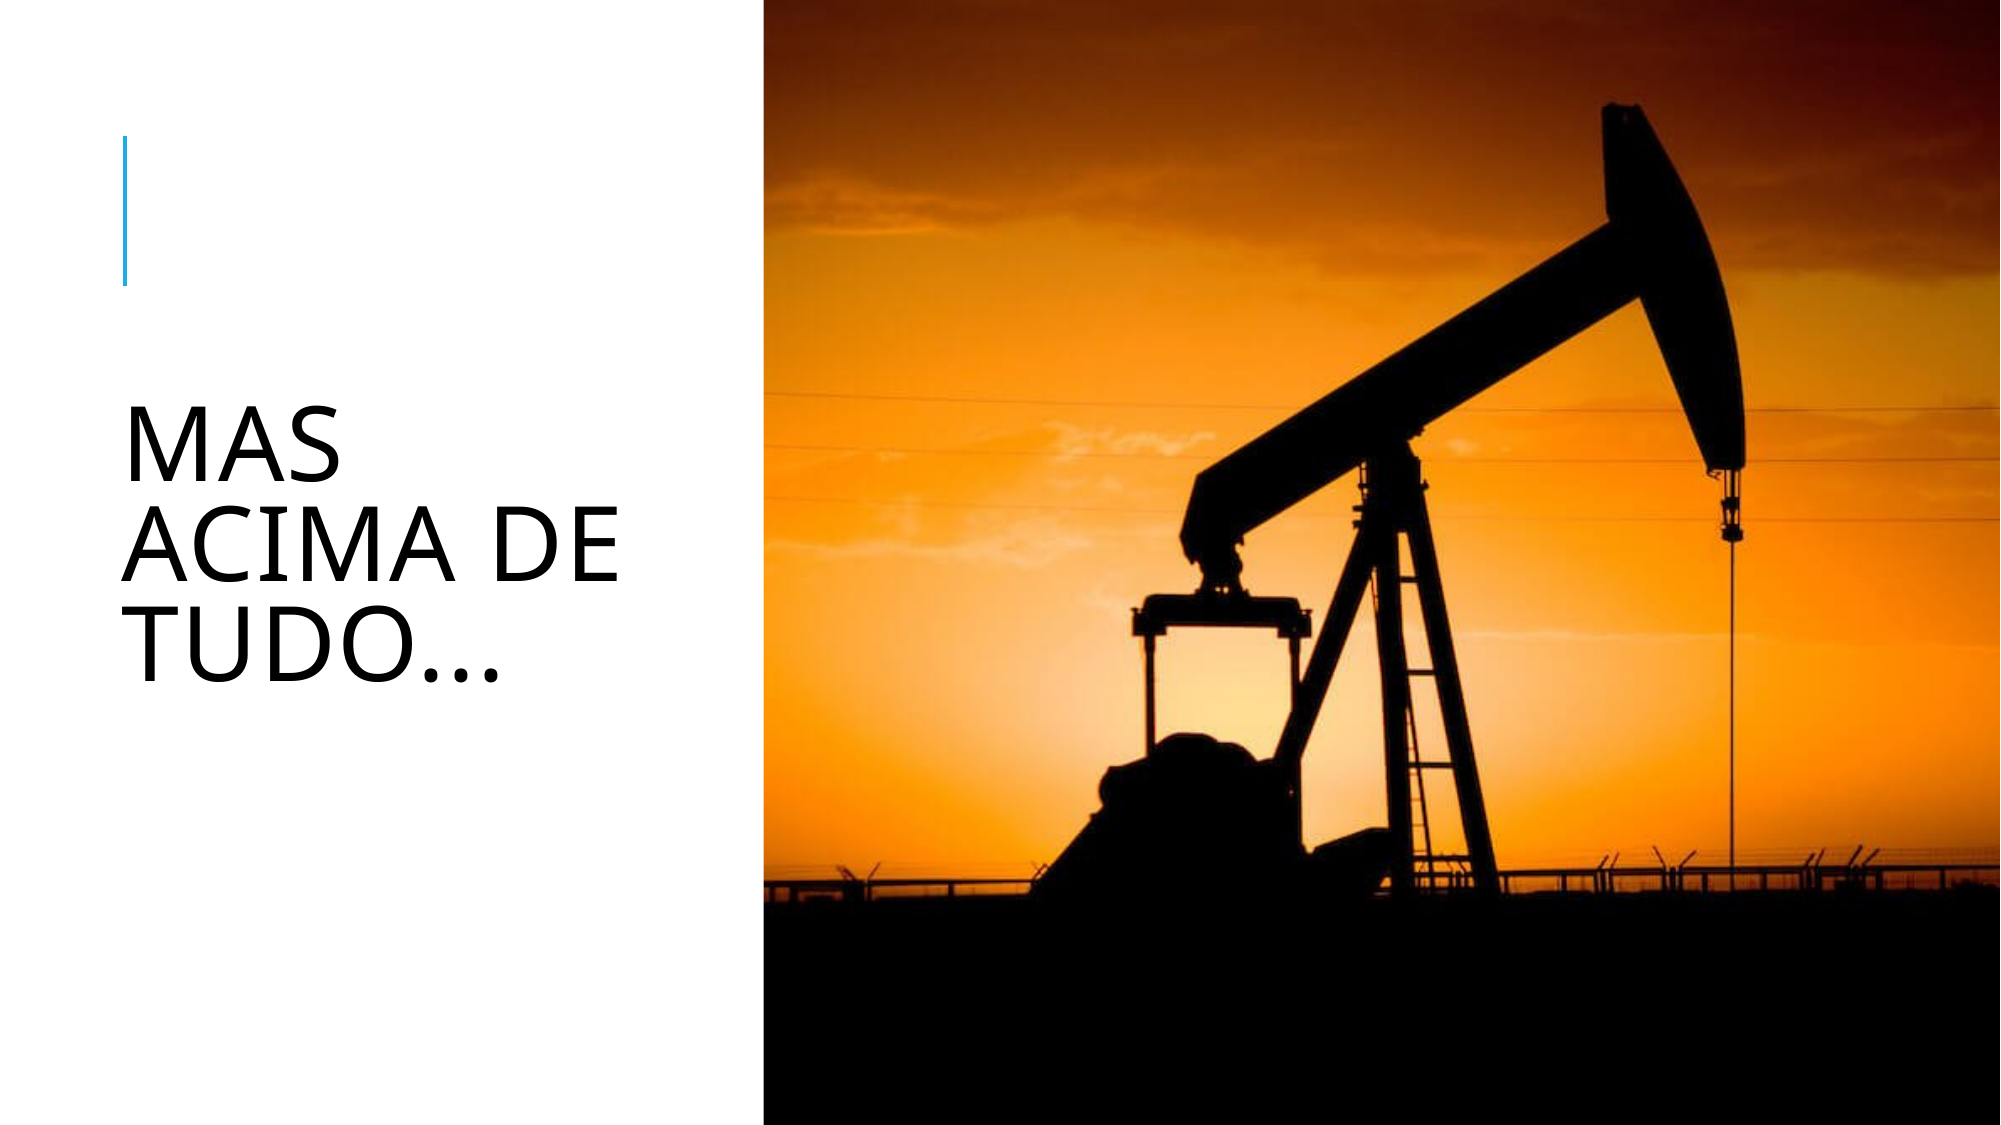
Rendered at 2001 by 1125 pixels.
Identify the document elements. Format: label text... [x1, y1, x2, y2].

title Mas acima de tudo... [106, 104, 661, 709]
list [763, 0, 2000, 1125]
